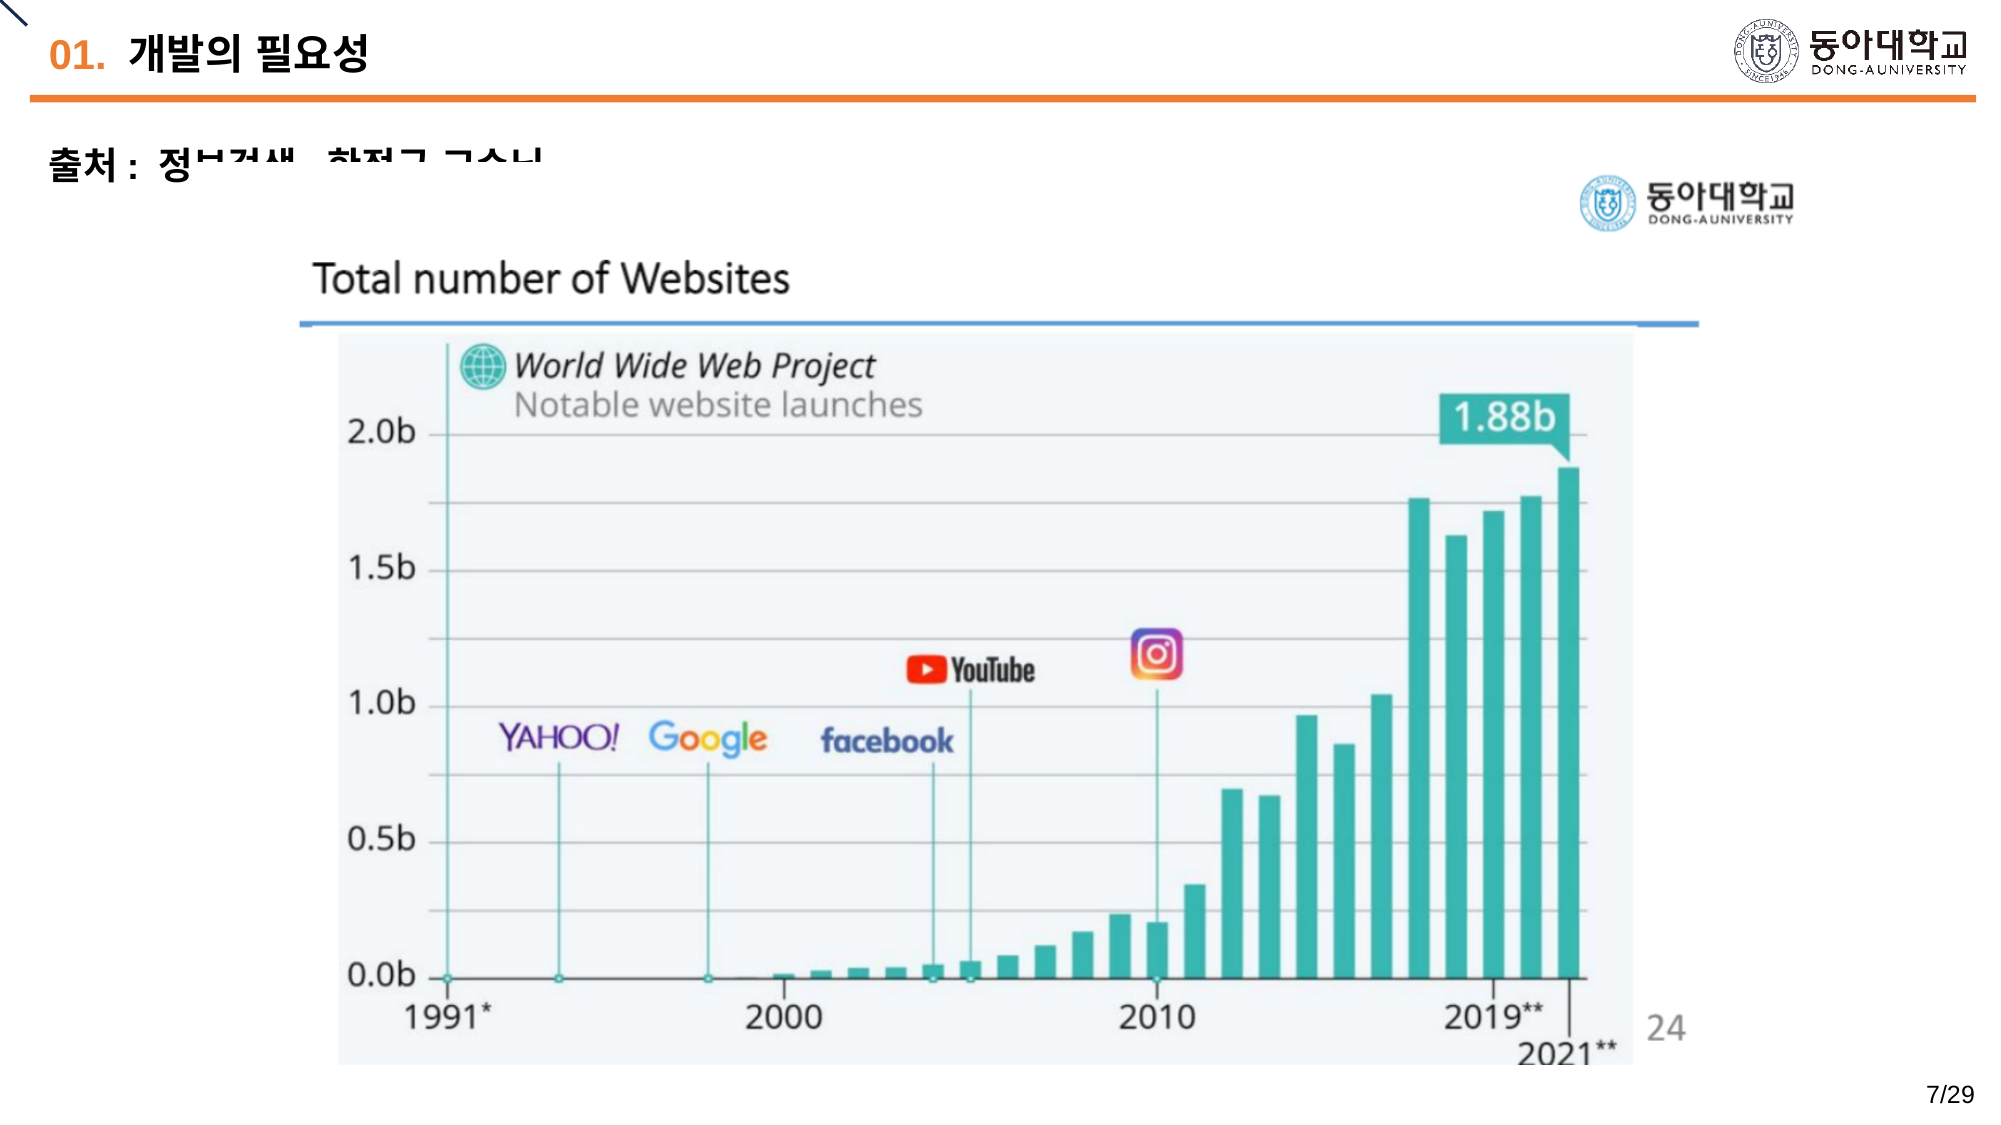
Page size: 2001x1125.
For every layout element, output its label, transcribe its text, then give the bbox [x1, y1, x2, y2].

list 출처: 정보검색-한정규 교수님 [33, 112, 1947, 766]
picture [1726, 9, 1977, 98]
title 01. 개발의 필요성 [33, 17, 1727, 95]
picture [194, 162, 1806, 1066]
